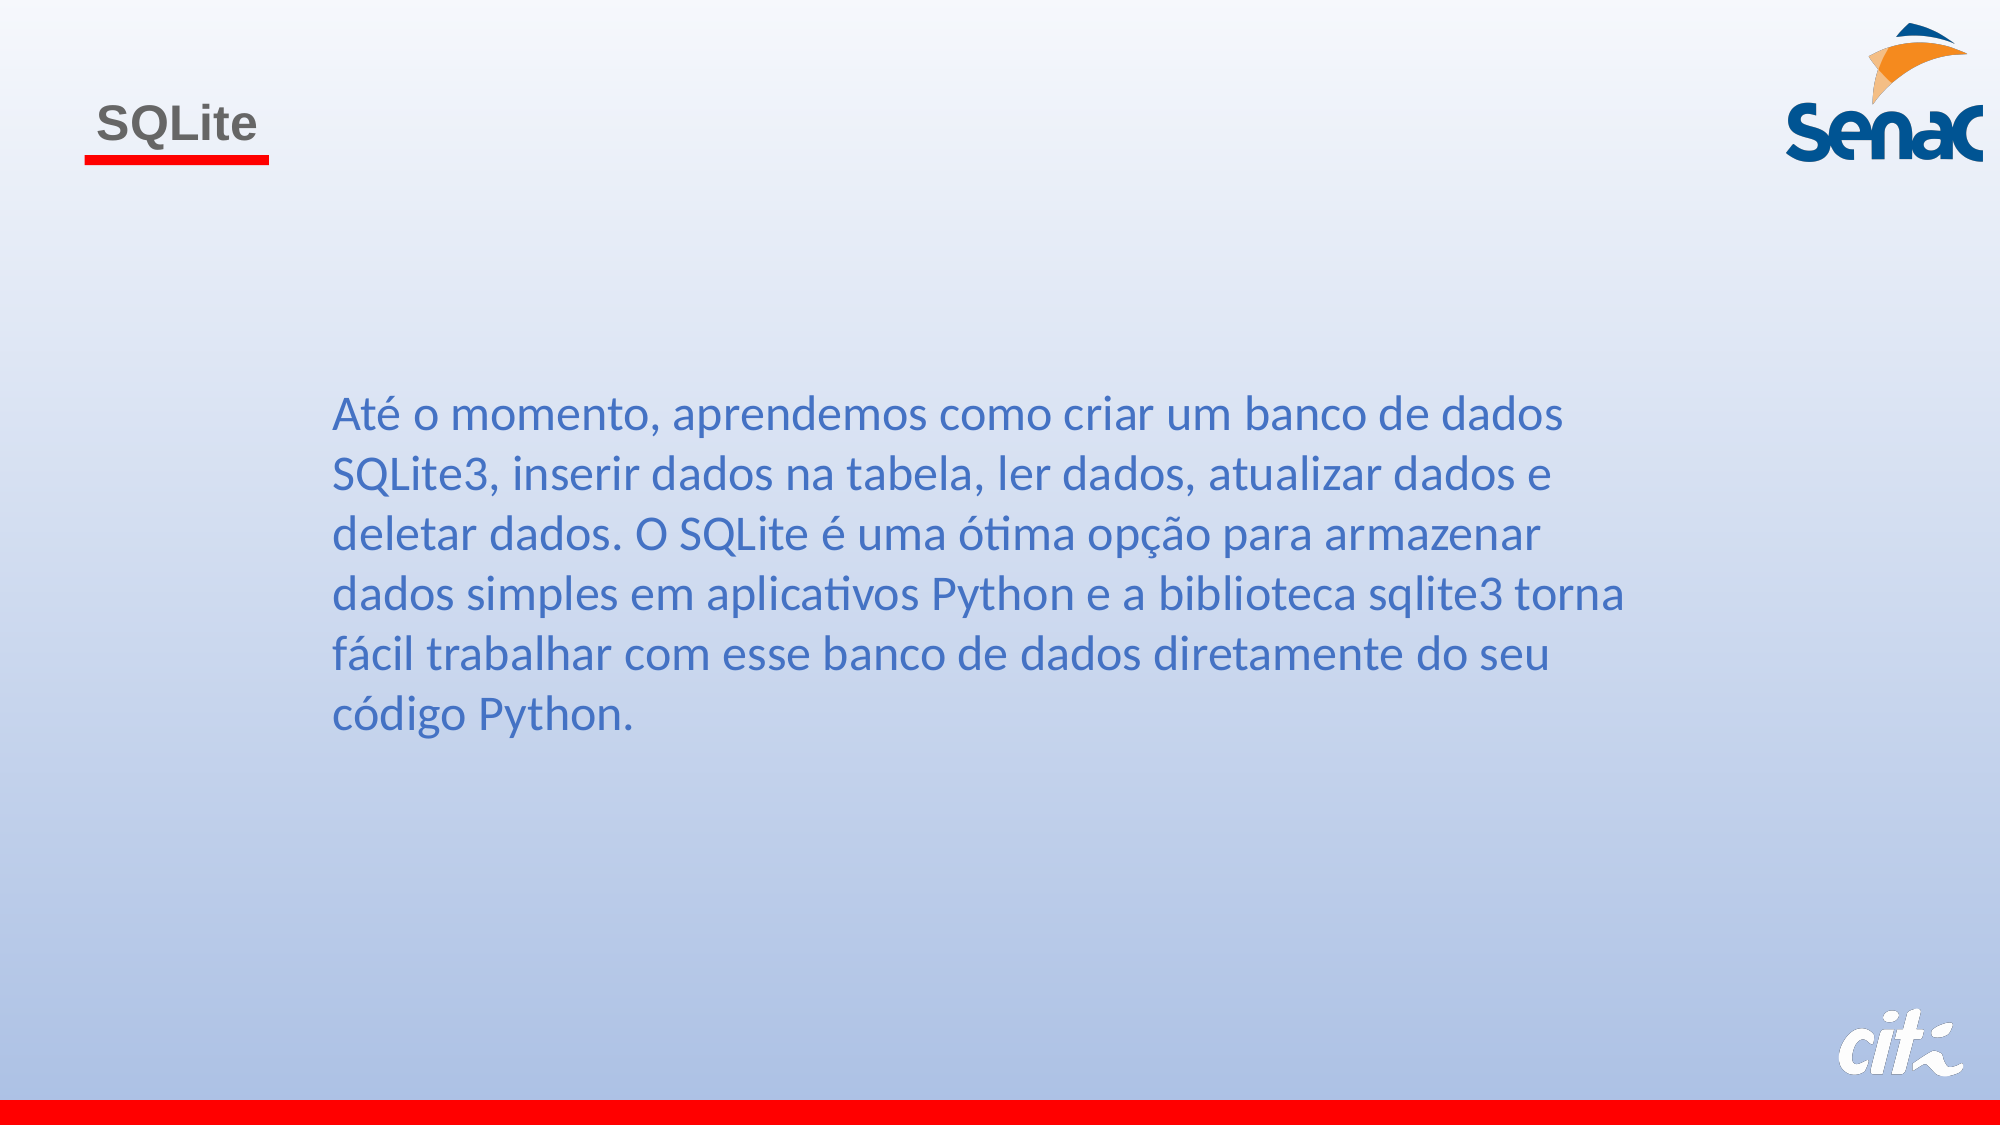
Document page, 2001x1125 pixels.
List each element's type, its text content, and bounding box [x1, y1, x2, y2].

text_box [0, 1100, 2000, 1125]
picture [1838, 1008, 1964, 1077]
text_box Até o momento, aprendemos como criar um banco de dados SQLite3, inserir dados na tabela, ler dados, atualizar dados e deletar dados. O SQLite é uma ótima opção para armazenar dados simples em aplicativos Python e a biblioteca sqlite3 torna fácil trabalhar com esse banco de dados diretamente do seu código Python. [318, 373, 1682, 748]
text_box SQLite [96, 90, 565, 170]
text_box [84, 155, 96, 166]
picture [1785, 23, 1983, 162]
